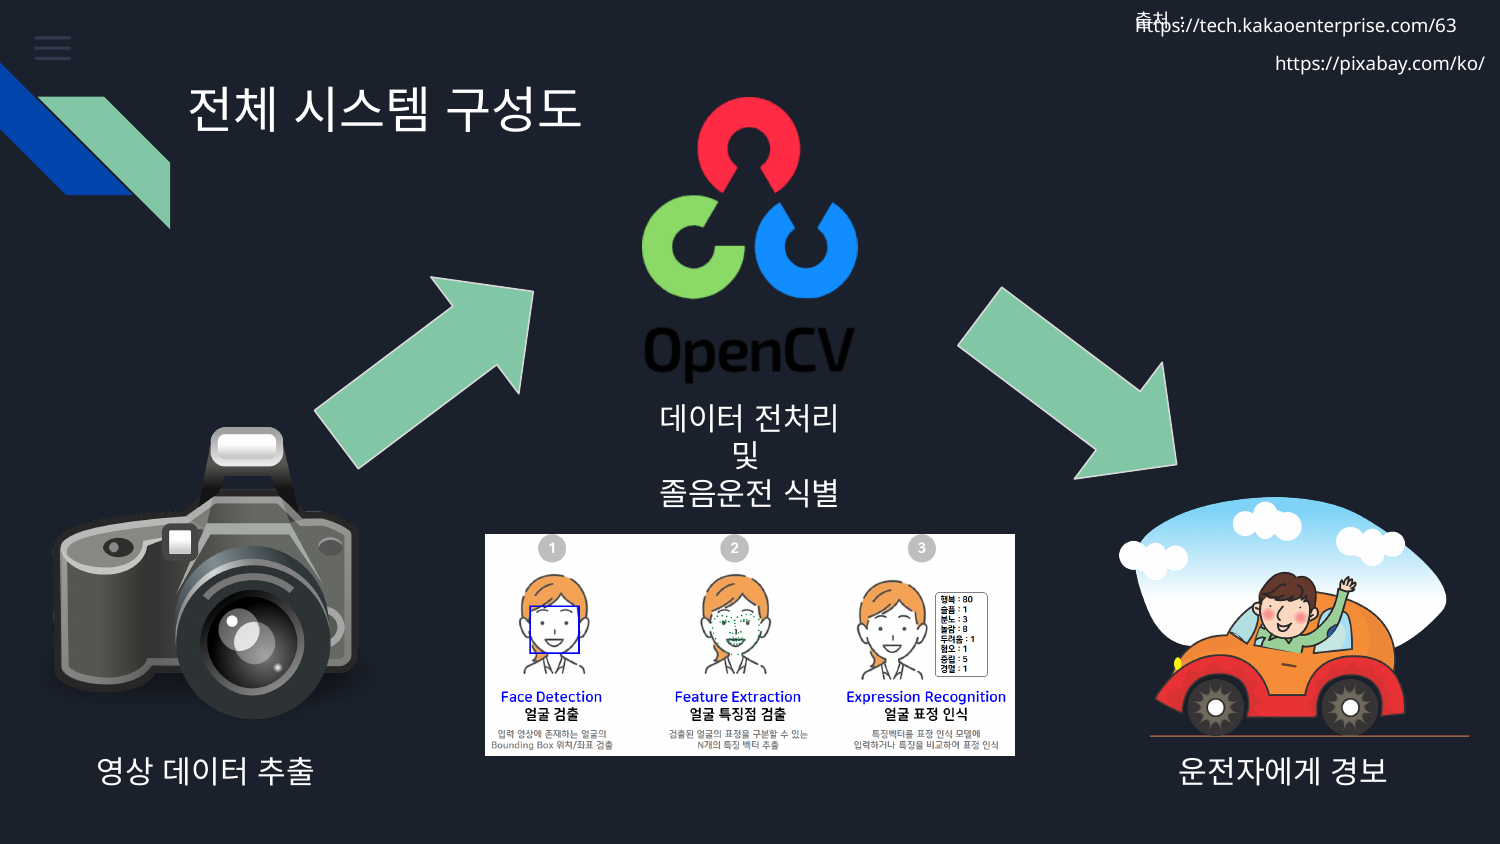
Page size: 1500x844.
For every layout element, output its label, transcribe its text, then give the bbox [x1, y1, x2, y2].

picture [485, 534, 1015, 756]
title 전체 시스템 구성도 [172, 63, 1328, 213]
text_box [314, 276, 534, 448]
text_box 데이터 전처리 및 졸음운전 식별 [634, 384, 866, 507]
picture [1118, 497, 1470, 738]
list 출처 : https://tech.kakaoenterprise.com/63 https://pixabay.com/ko/ [1120, 9, 1500, 145]
text_box 운전자에게 경보 [1136, 744, 1431, 844]
picture [641, 97, 858, 385]
picture [30, 426, 382, 724]
text_box [957, 287, 1177, 479]
text_box 영상 데이터 추출 [58, 737, 354, 844]
